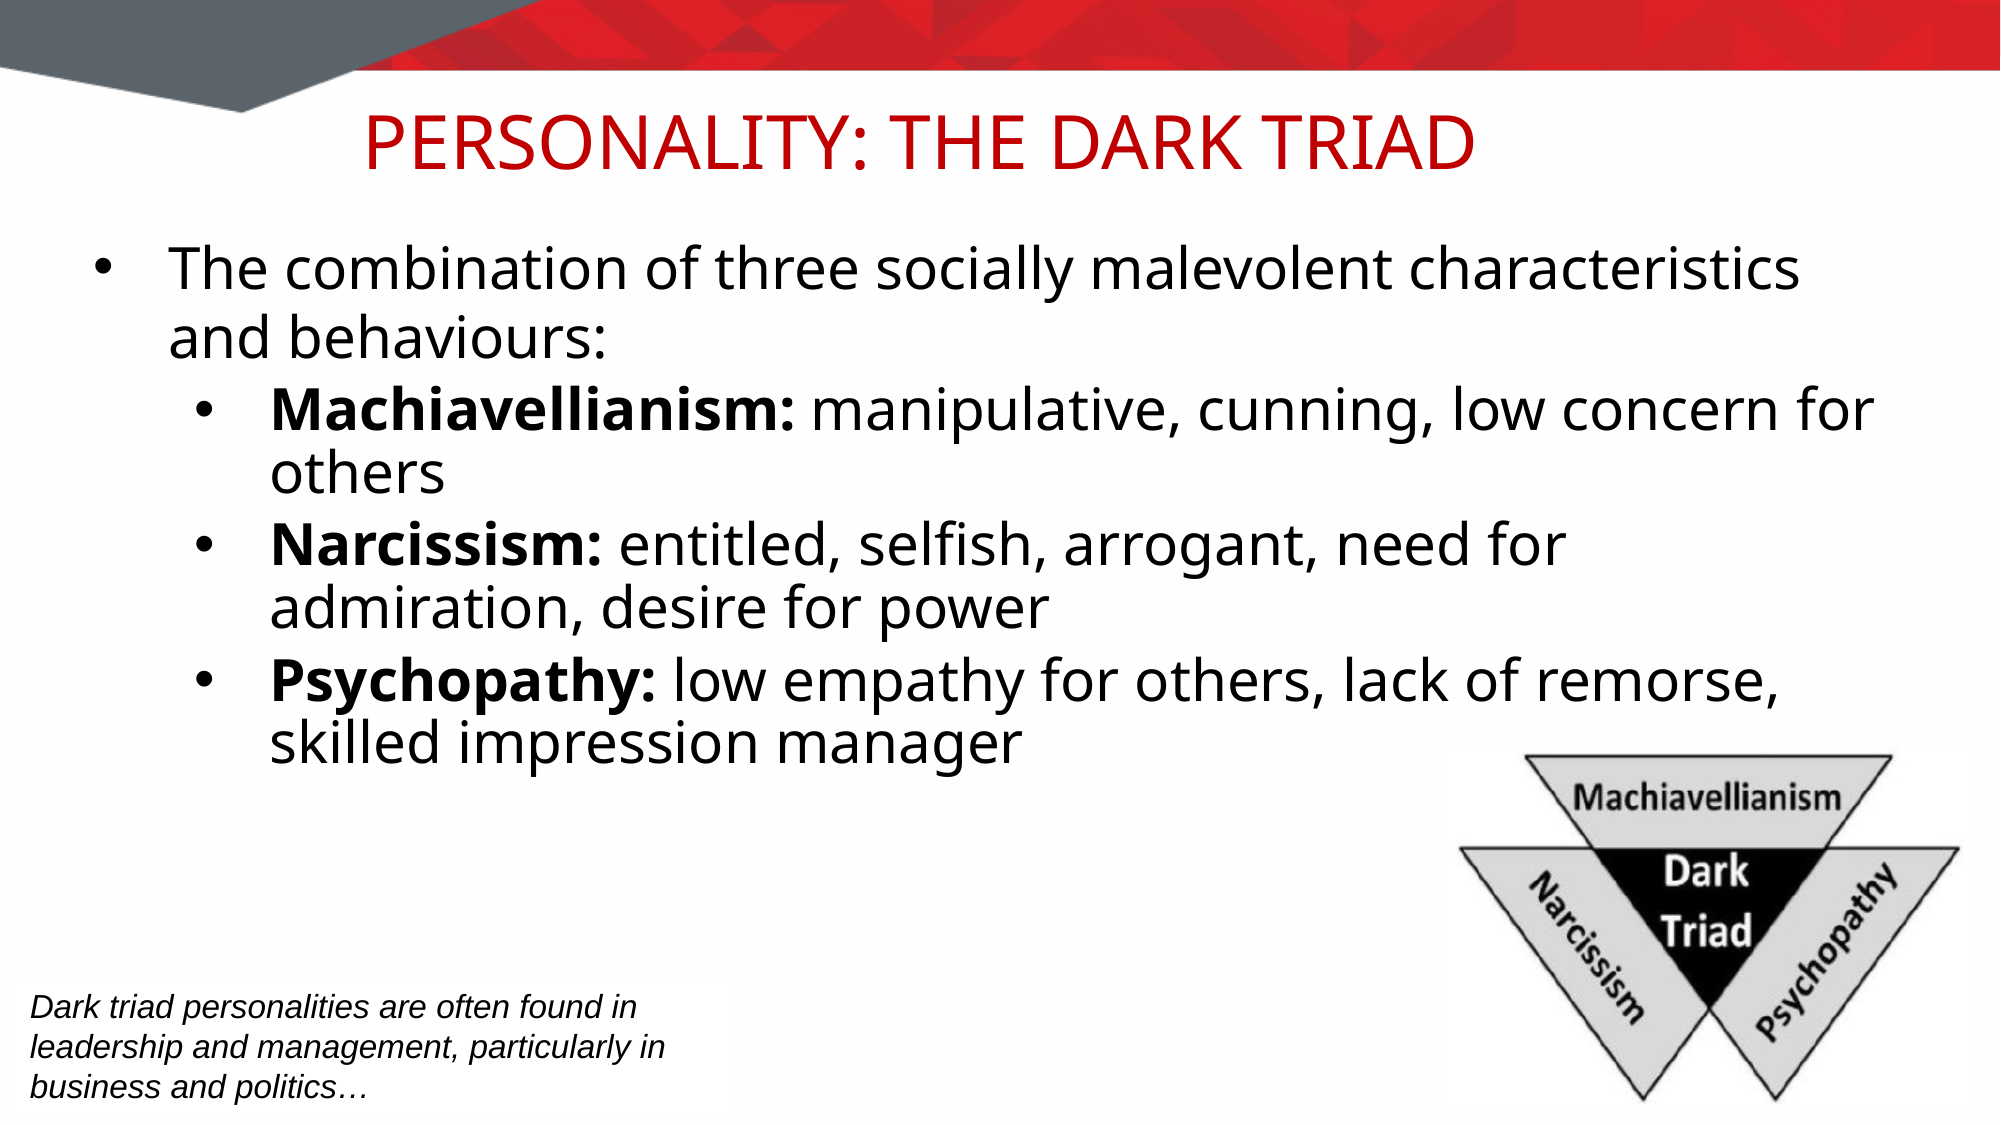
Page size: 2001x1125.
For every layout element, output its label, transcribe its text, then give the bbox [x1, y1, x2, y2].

list The combination of three socially malevolent characteristics and behaviours: Machiavellianism: manipulative, cunning, low concern for others Narcissism: entitled, selfish, arrogant, need for admiration, desire for power Psychopathy: low empathy for others, lack of remorse, skilled impression manager [78, 223, 1905, 1017]
title Personality: the dark triad [362, 54, 2000, 186]
text_box Dark triad personalities are often found in leadership and management, particularly in business and politics… [14, 978, 736, 1113]
picture [0, 0, 2001, 1125]
